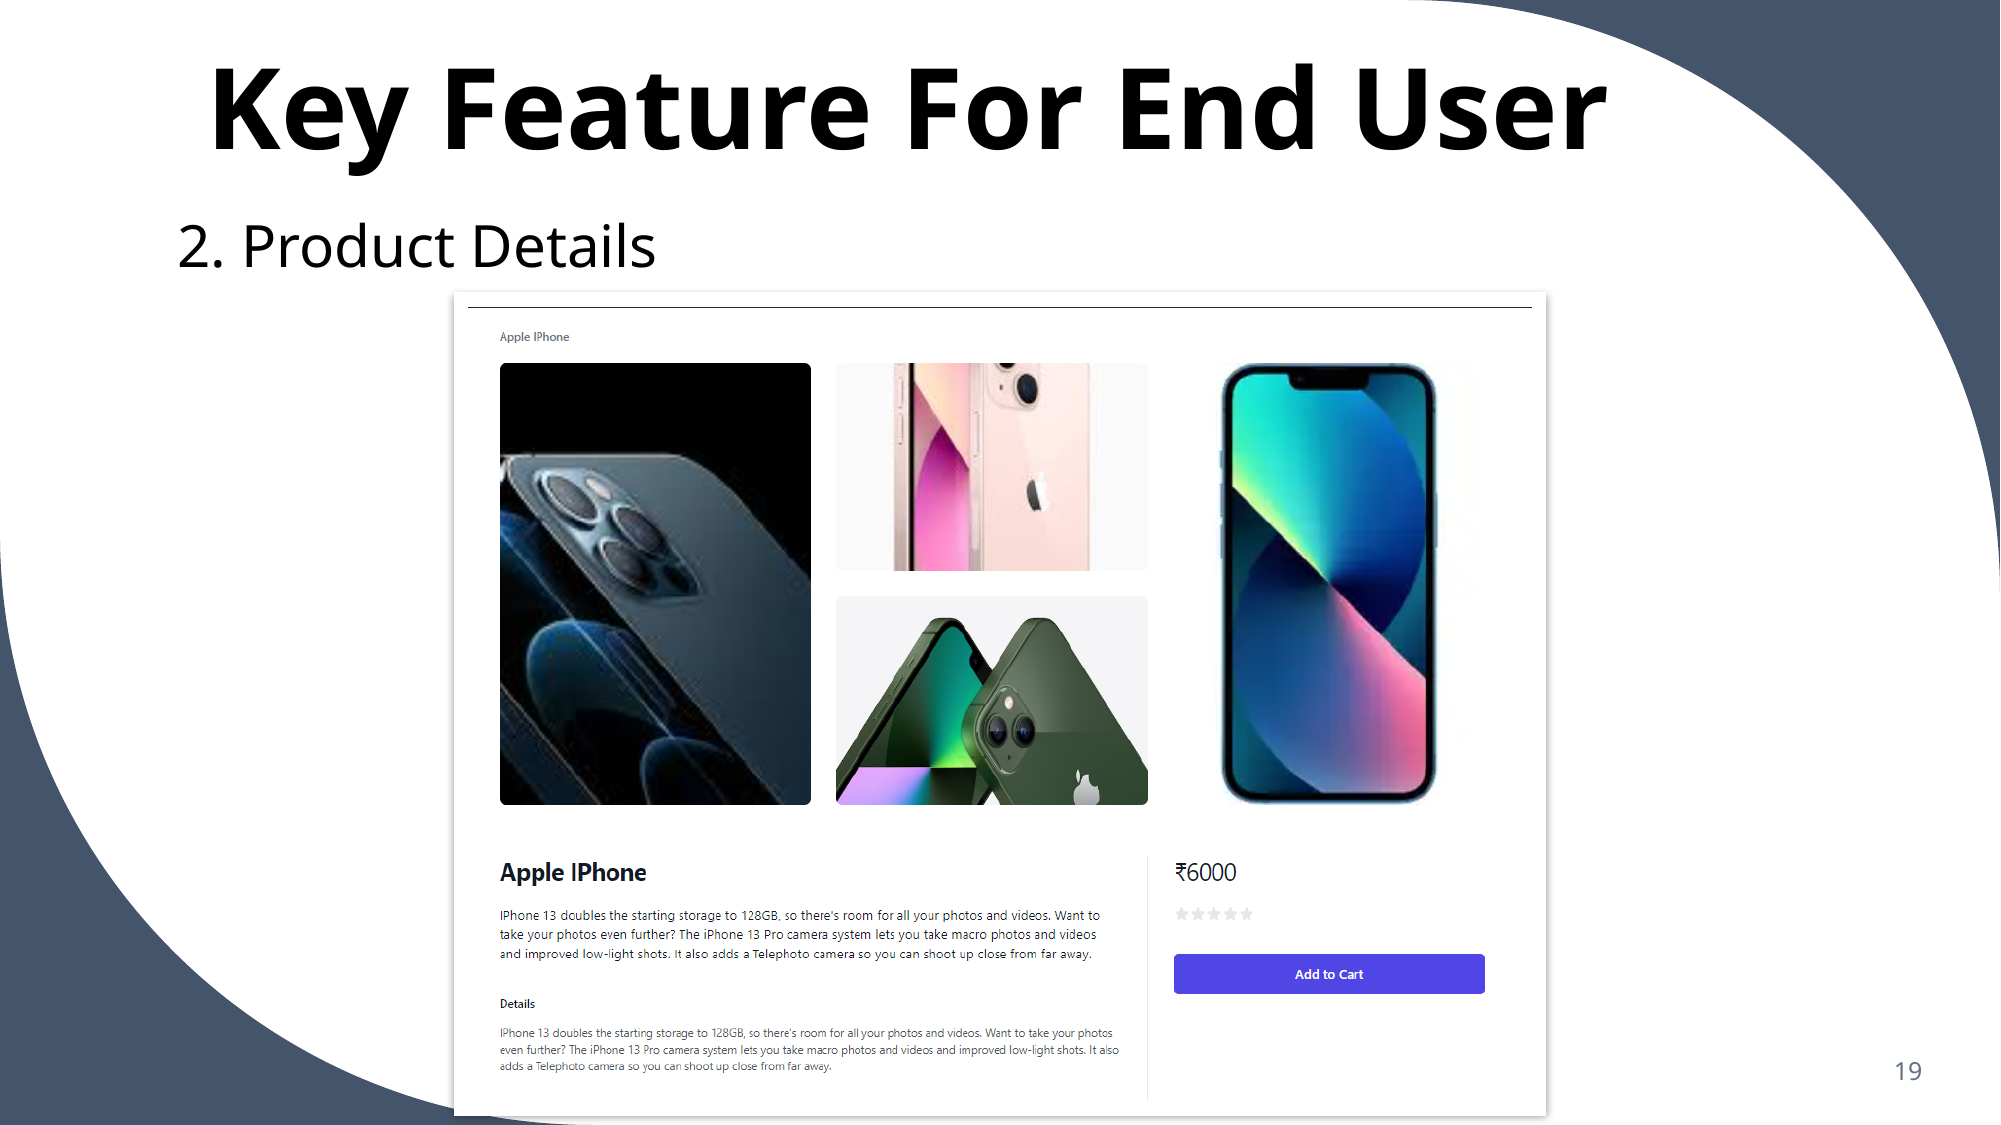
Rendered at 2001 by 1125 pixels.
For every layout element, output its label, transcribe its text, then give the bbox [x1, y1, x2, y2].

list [468, 306, 1532, 1101]
text_box 2. Product Details [162, 202, 673, 287]
slide_number 19 [1665, 1042, 1938, 1103]
title Key Feature For End User [191, 62, 1796, 182]
